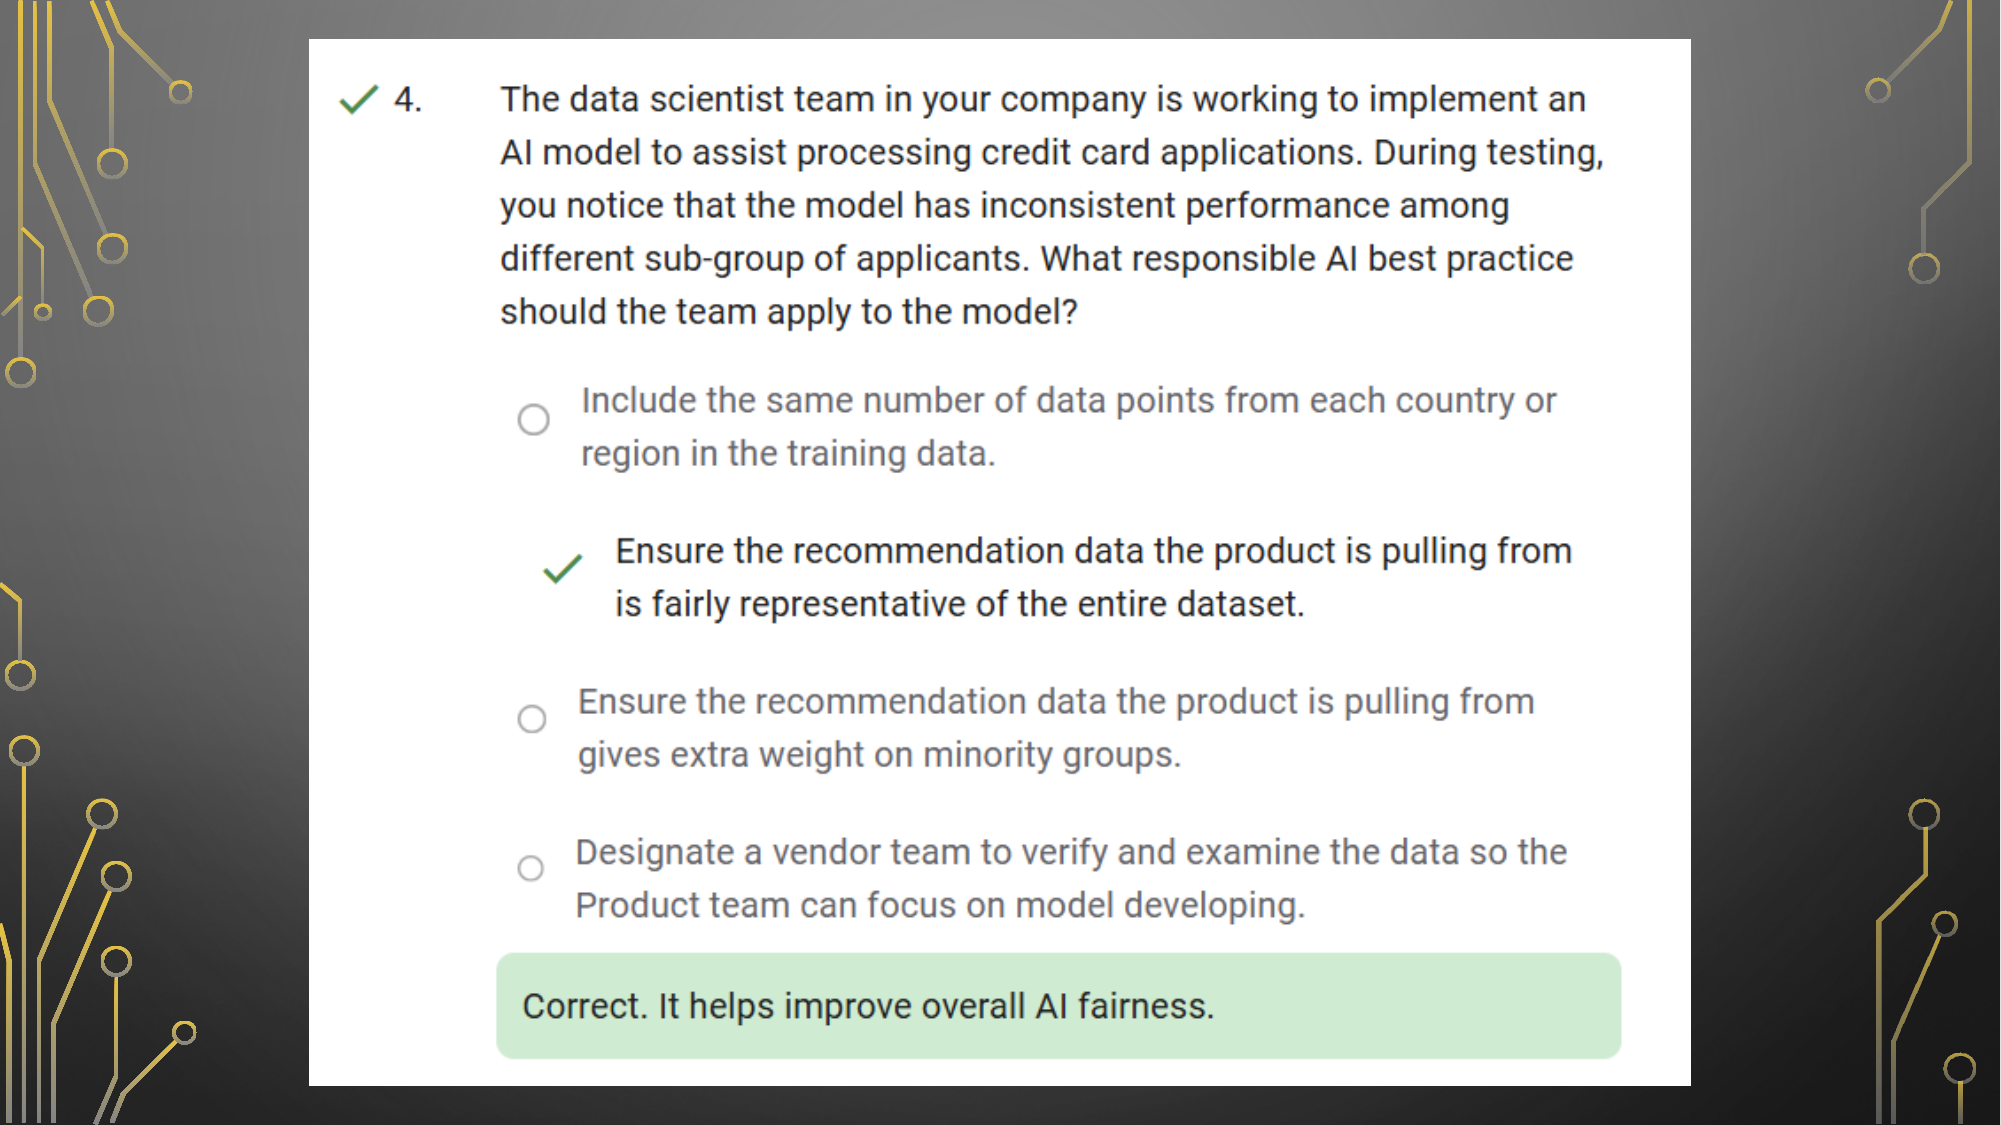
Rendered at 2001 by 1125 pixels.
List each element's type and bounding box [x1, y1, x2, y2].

picture [309, 39, 1691, 1086]
